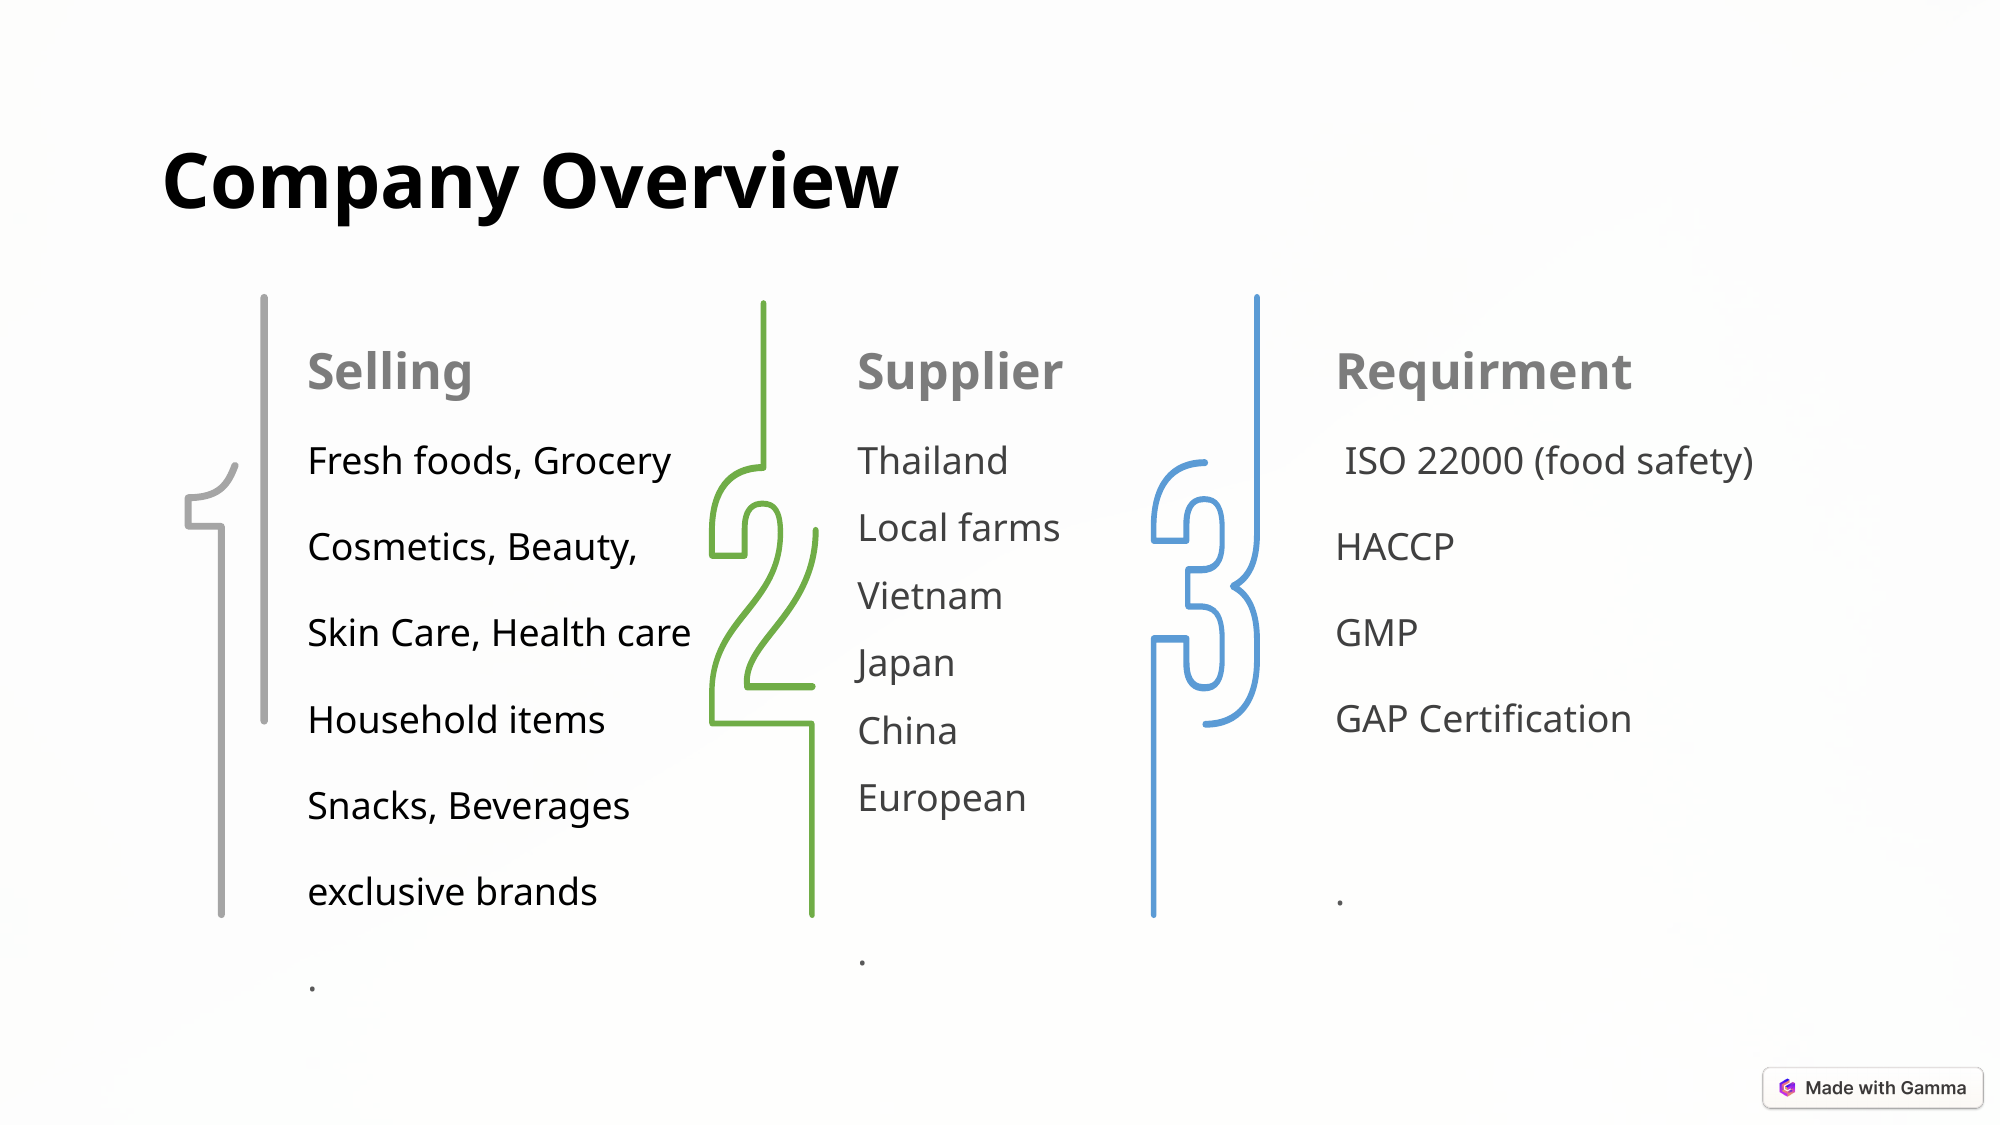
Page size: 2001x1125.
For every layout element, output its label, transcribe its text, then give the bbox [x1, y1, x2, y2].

text_box [1202, 293, 1260, 728]
text_box [788, 720, 815, 919]
text_box [260, 293, 268, 725]
picture [1755, 1059, 1991, 1116]
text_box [307, 331, 788, 1006]
text_box Company Overview [146, 106, 1797, 261]
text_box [1334, 331, 1816, 918]
text_box [788, 526, 819, 617]
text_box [857, 331, 1151, 979]
text_box [184, 462, 239, 919]
text_box [760, 300, 767, 331]
text_box [788, 683, 816, 691]
text_box [1151, 459, 1225, 919]
